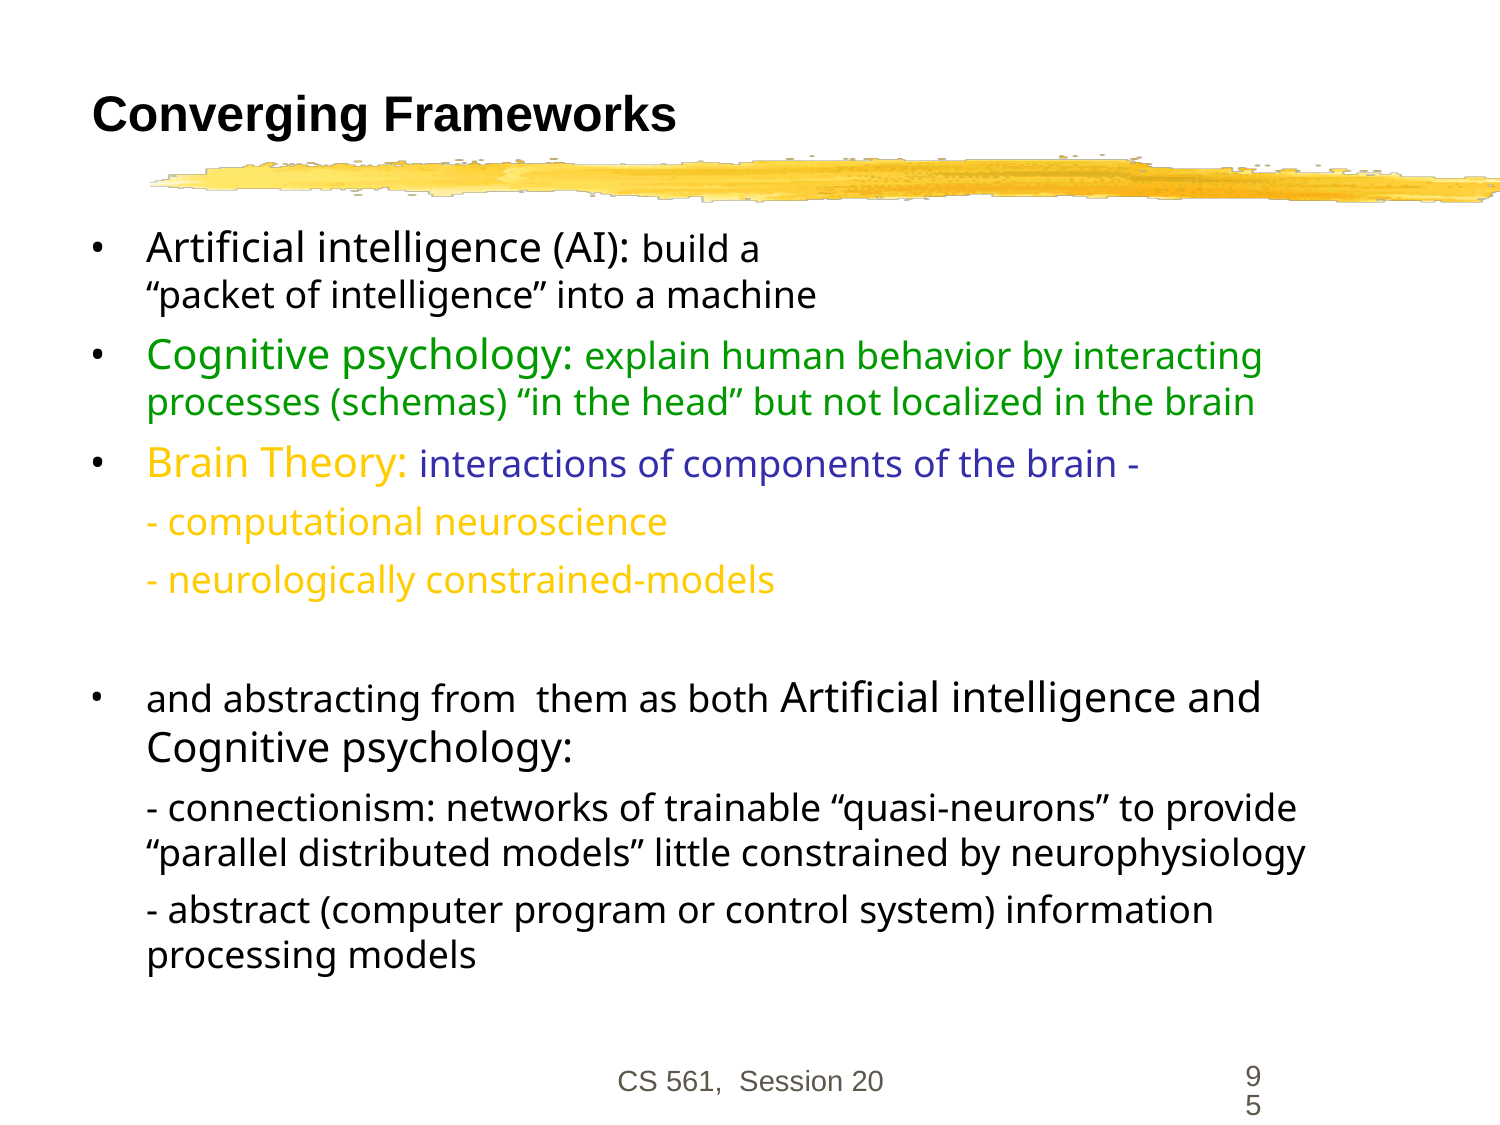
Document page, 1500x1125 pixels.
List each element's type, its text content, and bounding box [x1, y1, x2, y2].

list Artificial intelligence (AI): build a “packet of intelligence” into a machine Cognitive psychology: explain human behavior by interacting processes (schemas) “in the head” but not localized in the brain Brain Theory: interactions of components of the brain - - computational neuroscience - neurologically constrained-models and abstracting from them as both Artificial intelligence and Cognitive psychology: - connectionism: networks of trainable “quasi-neurons” to provide “parallel distributed models” little constrained by neurophysiology - abstract (computer program or control system) information processing models [74, 211, 1418, 1125]
picture [149, 149, 1500, 213]
title Converging Frameworks [76, 0, 1416, 151]
